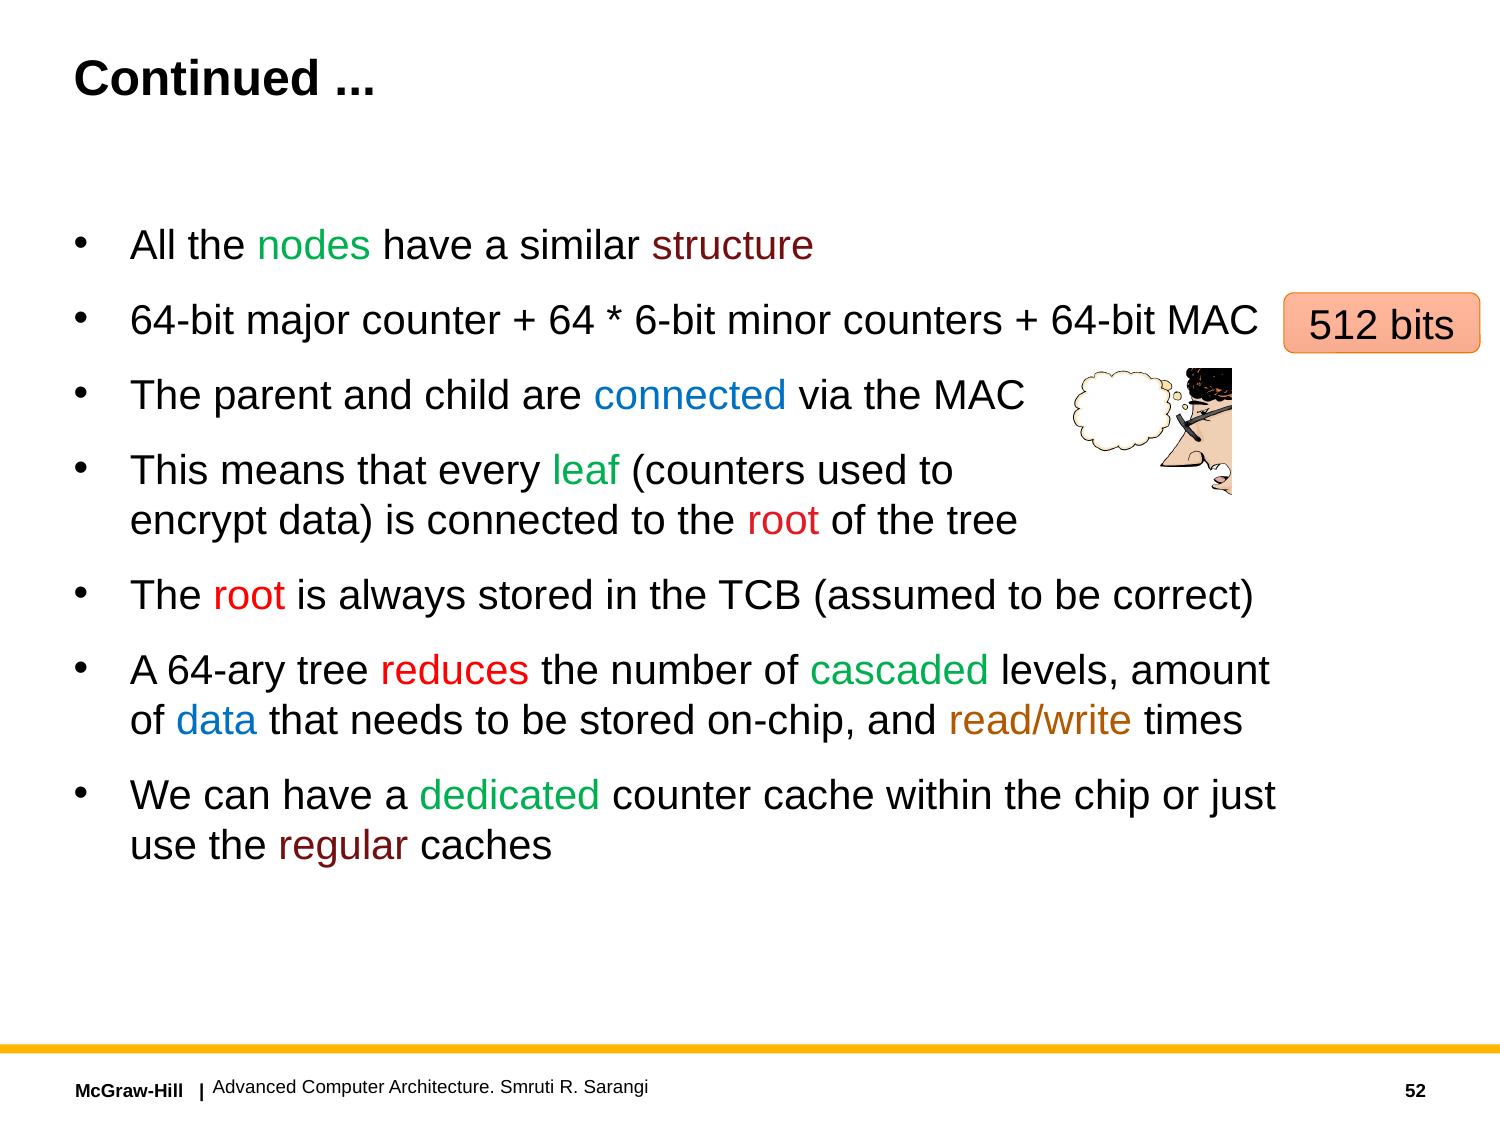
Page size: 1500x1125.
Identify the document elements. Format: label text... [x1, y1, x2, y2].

picture [1073, 368, 1232, 495]
text_box 512 bits [1283, 292, 1481, 354]
list All the nodes have a similar structure 64-bit major counter + 64 * 6-bit minor counters + 64-bit MAC The parent and child are connected via the MAC This means that every leaf (counters used to encrypt data) is connected to the root of the tree The root is always stored in the TCB (assumed to be correct) A 64-ary tree reduces the number of cascaded levels, amount of data that needs to be stored on-chip, and read/write times We can have a dedicated counter cache within the chip or just use the regular caches [58, 210, 1326, 924]
title Continued ... [58, 45, 1184, 180]
slide_number 52 [1283, 1071, 1442, 1109]
footer Advanced Computer Architecture. Smruti R. Sarangi [197, 1067, 1098, 1105]
